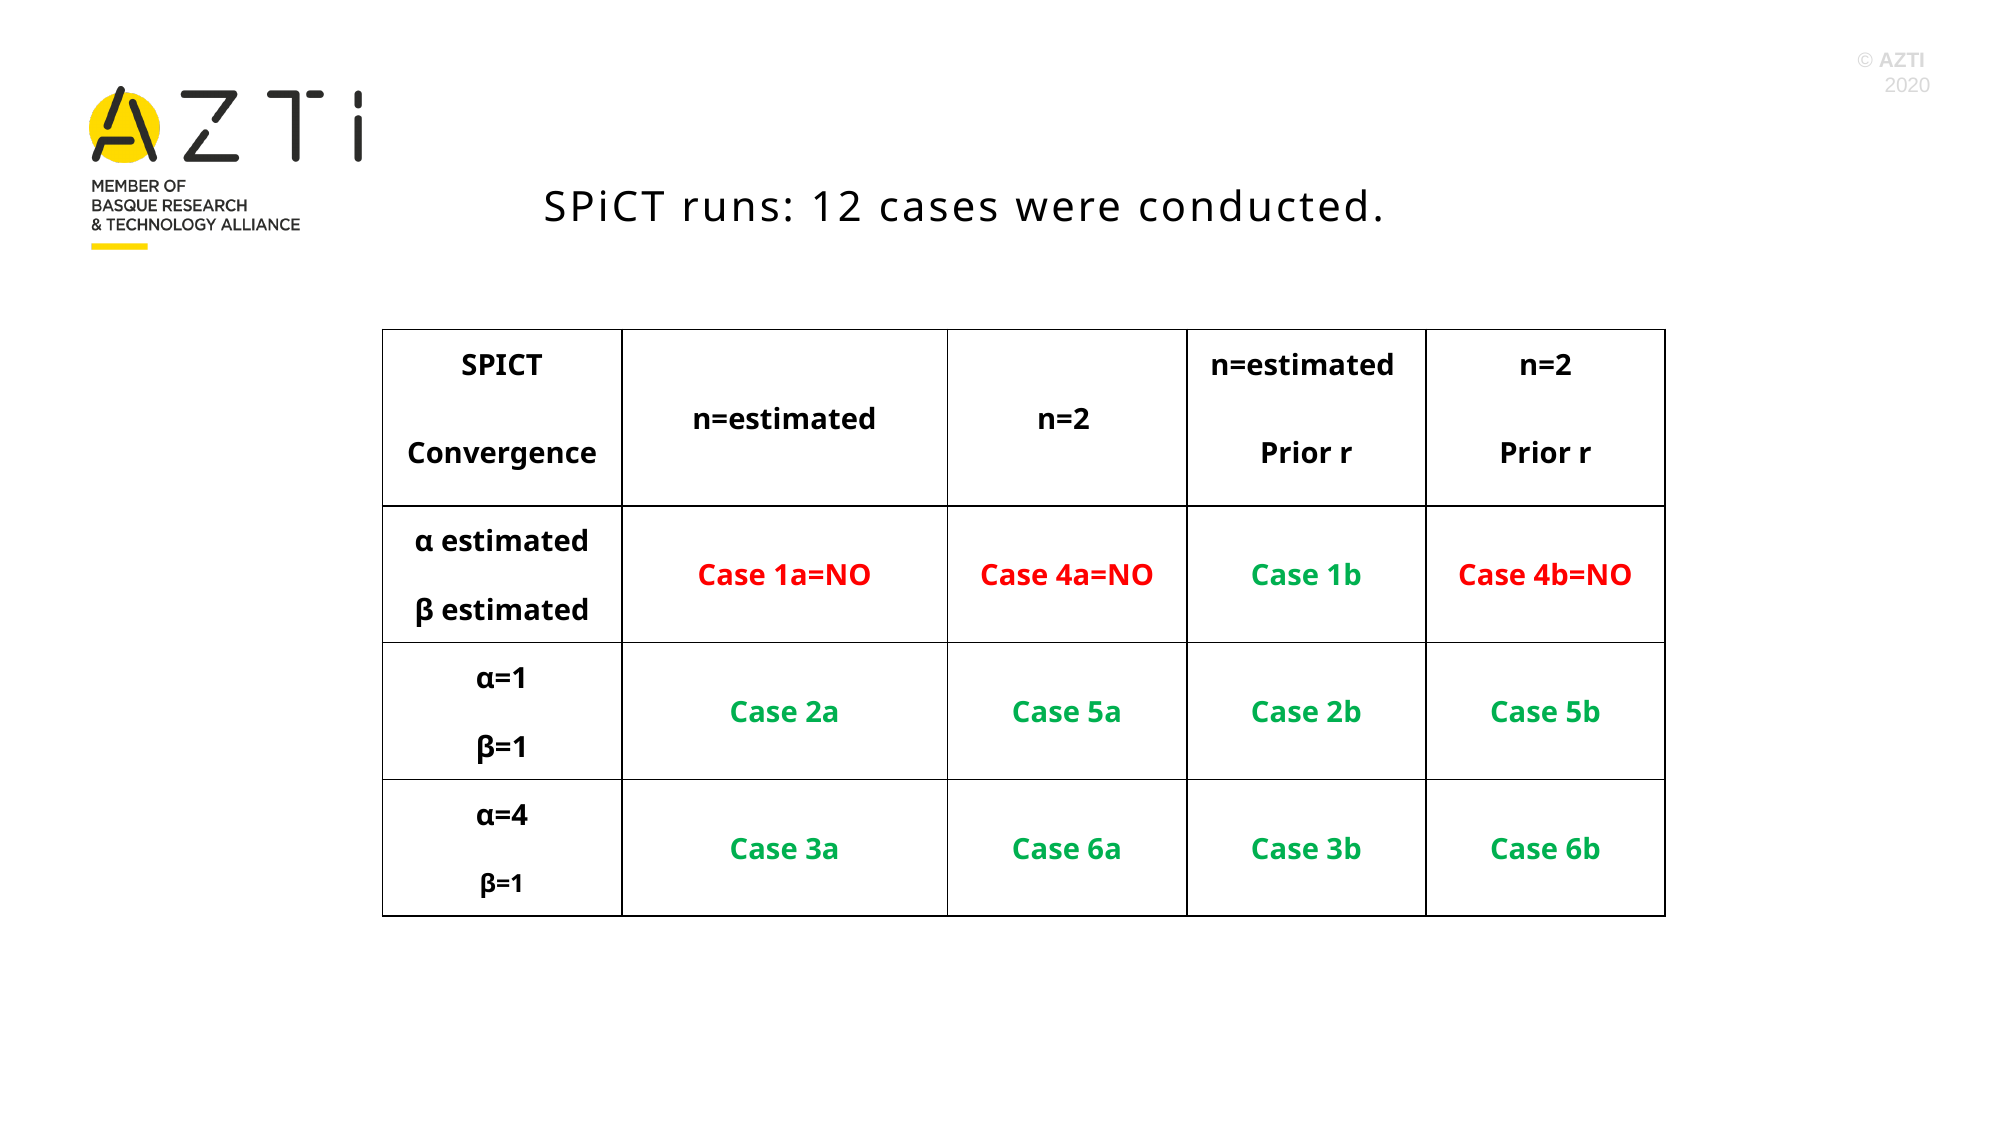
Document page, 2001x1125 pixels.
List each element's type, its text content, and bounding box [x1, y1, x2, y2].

table_cell Case 1a=NO [623, 507, 947, 642]
text_box SPiCT runs: 12 cases were conducted. [528, 172, 1822, 238]
table_header n=estimated [623, 330, 947, 505]
table_cell Case 5a [948, 643, 1186, 779]
table_cell Prior r [1188, 398, 1425, 505]
table_cell α=4 [383, 780, 621, 848]
table_header n=2 [948, 330, 1186, 505]
table_cell Case 4b=NO [1427, 507, 1664, 642]
table_cell Convergence [383, 398, 621, 505]
table_cell Case 6a [948, 780, 1186, 915]
table_cell β estimated [383, 574, 621, 642]
table_cell Case 5b [1427, 643, 1664, 779]
table_cell β=1 [383, 848, 621, 915]
table_cell Case 4a=NO [948, 507, 1186, 642]
table_cell Case 2a [623, 643, 947, 779]
table_header SPICT [383, 330, 621, 398]
picture [89, 86, 362, 250]
table_cell Case 2b [1188, 643, 1425, 779]
table_header n=2 [1427, 330, 1664, 398]
table_cell α=1 [383, 643, 621, 711]
table_cell Case 6b [1427, 780, 1664, 915]
table_cell Case 1b [1188, 507, 1425, 642]
table_cell Prior r [1427, 398, 1664, 505]
table_cell Case 3b [1188, 780, 1425, 915]
table_cell α estimated [383, 507, 621, 574]
table_cell β=1 [383, 711, 621, 779]
table_header n=estimated [1188, 330, 1425, 398]
table_cell Case 3a [623, 780, 947, 915]
